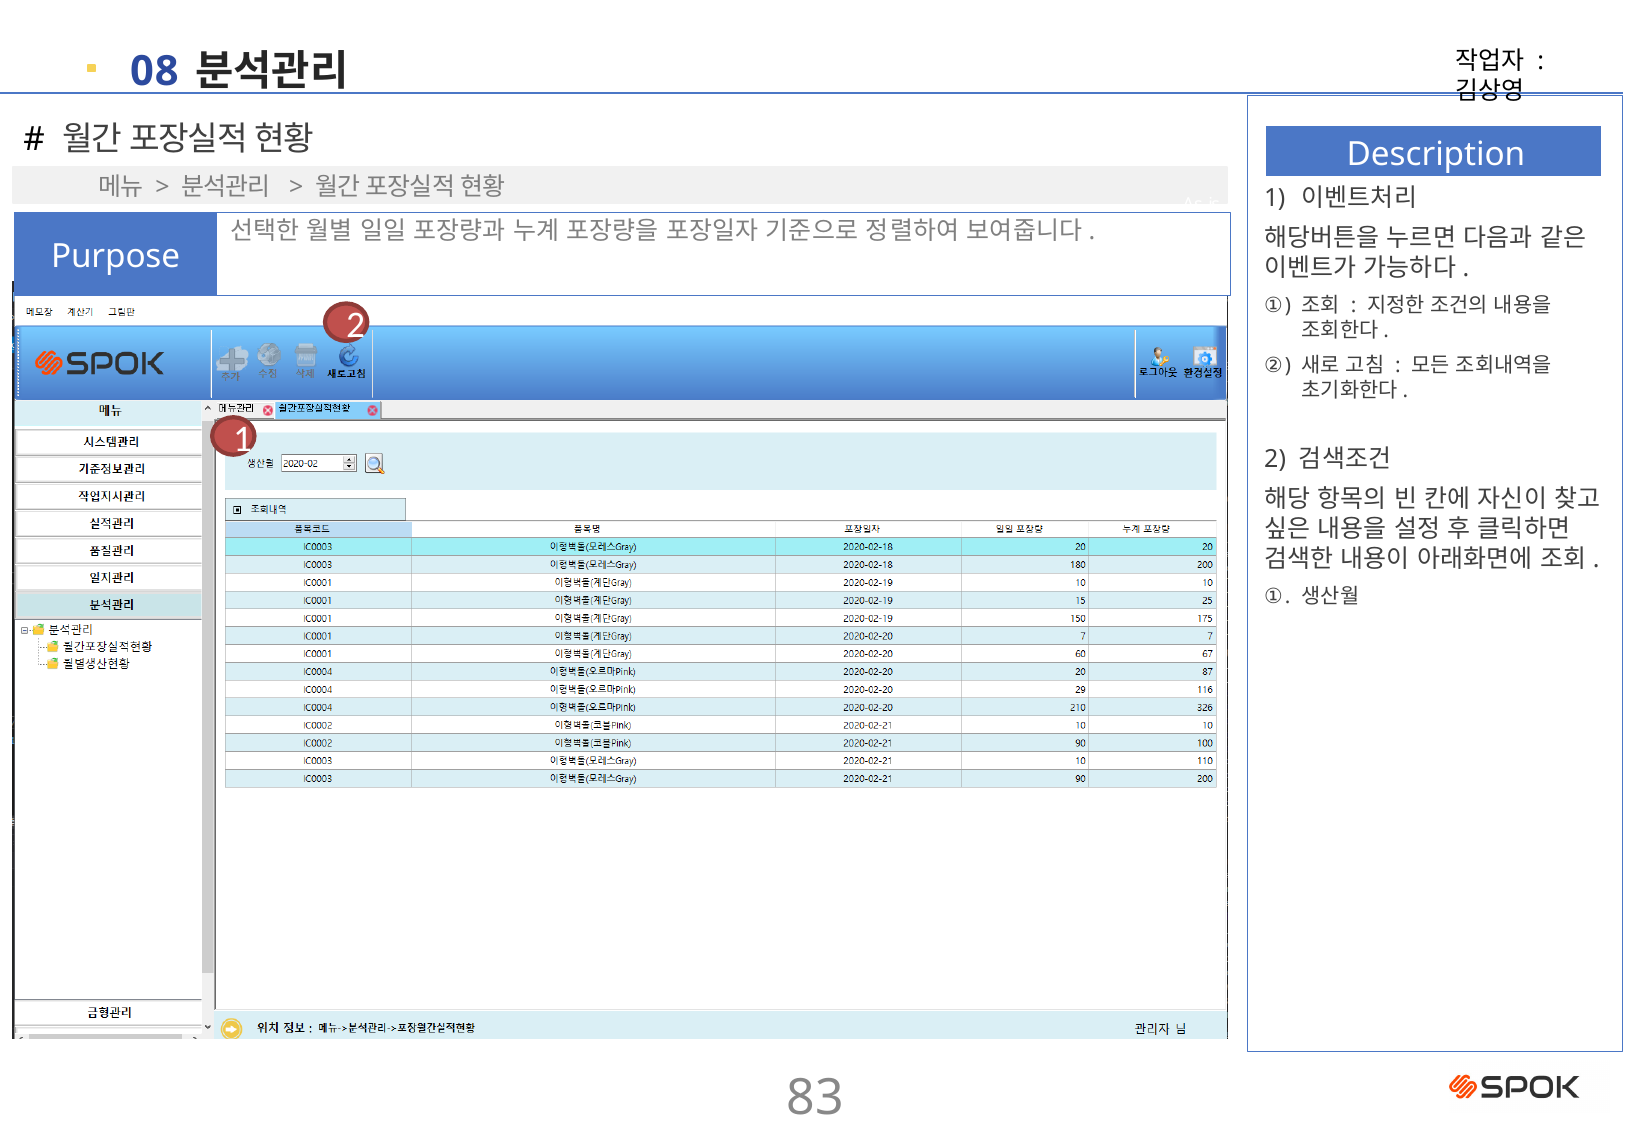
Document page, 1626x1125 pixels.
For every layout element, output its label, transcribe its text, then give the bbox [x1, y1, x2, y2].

text_box 작업자 : 김상영 [1440, 37, 1625, 94]
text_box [14, 190, 1231, 327]
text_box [87, 42, 438, 92]
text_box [0, 92, 1623, 1052]
picture [1449, 1060, 1610, 1114]
slide_number 83 [483, 1064, 1142, 1125]
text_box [11, 166, 1229, 193]
